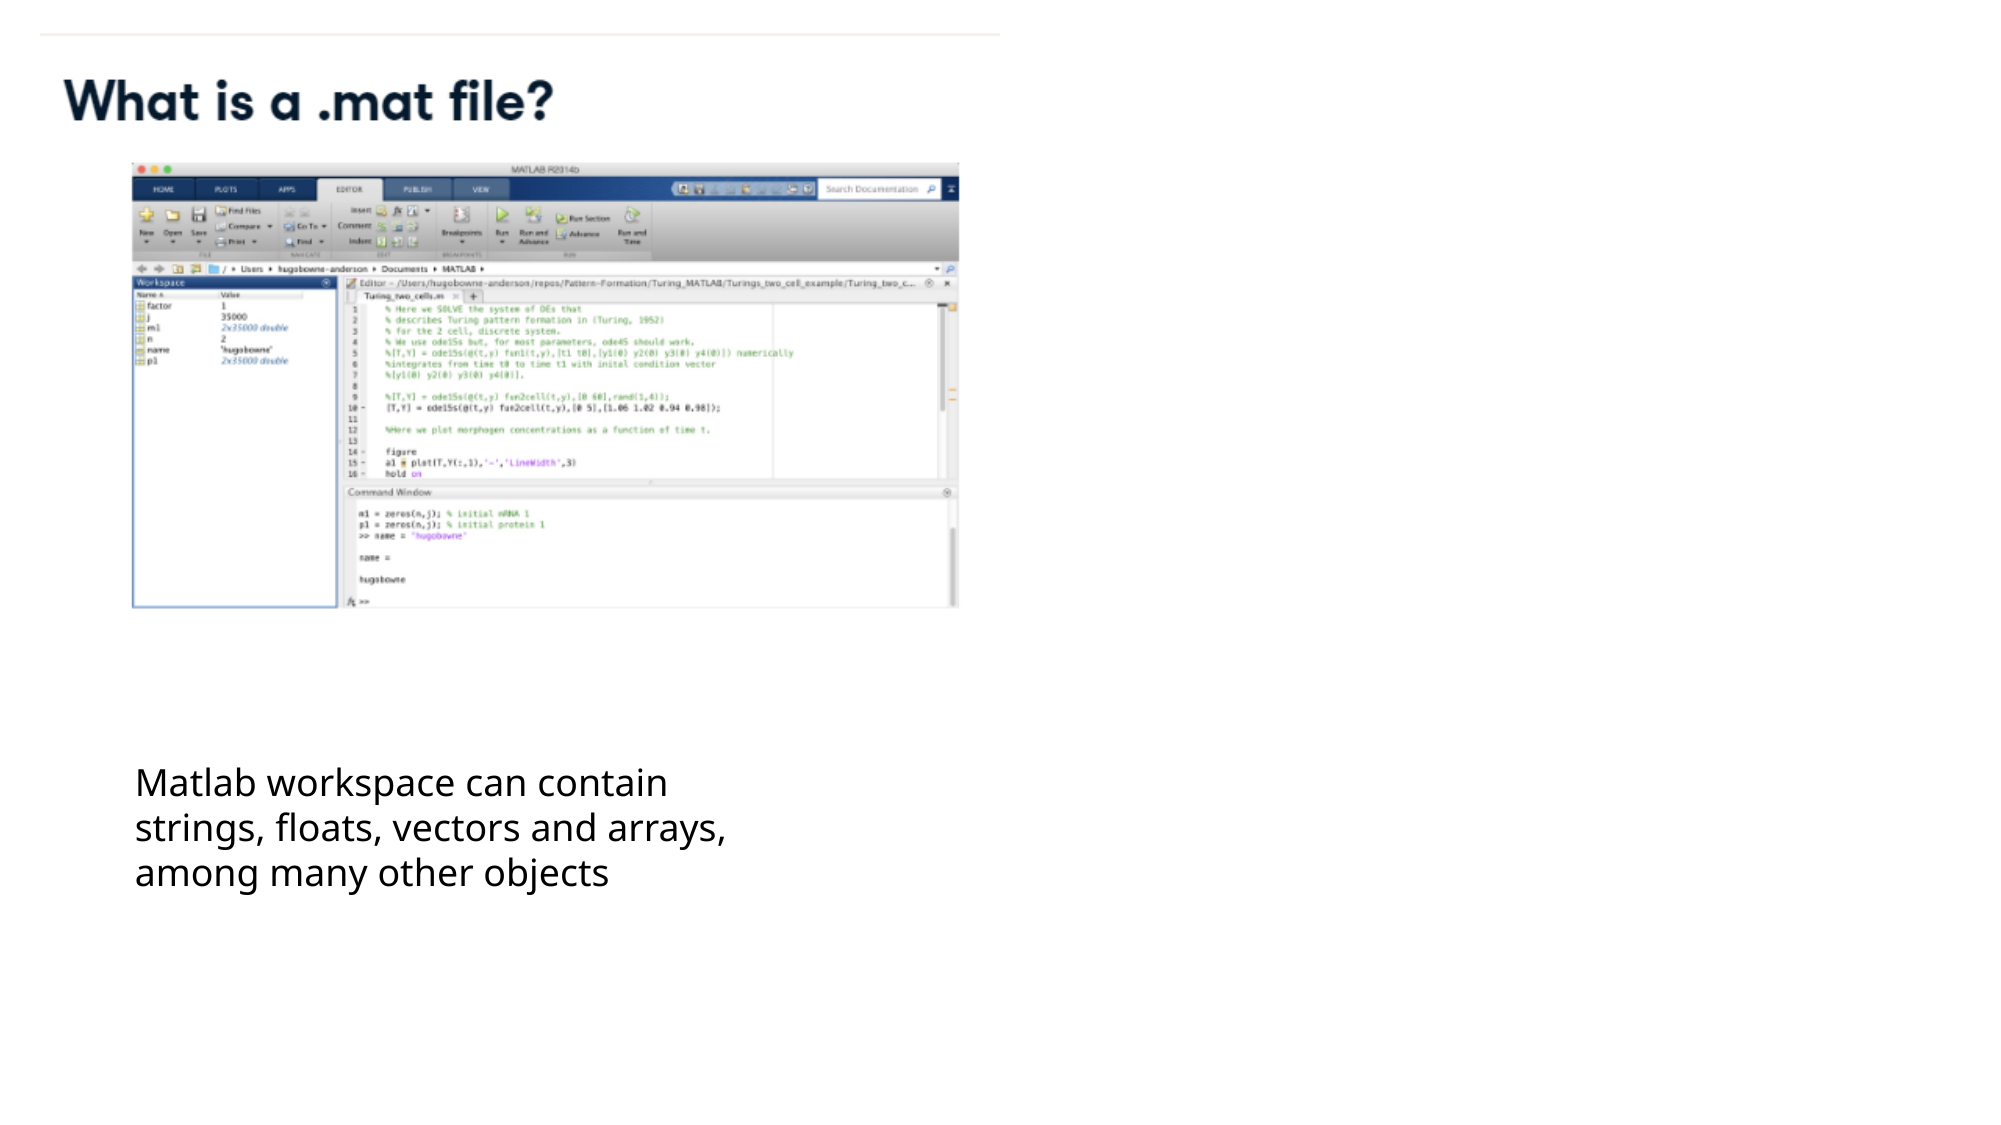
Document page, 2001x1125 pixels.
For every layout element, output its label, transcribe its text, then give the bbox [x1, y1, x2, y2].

picture [40, 33, 1000, 637]
text_box Matlab workspace can contain strings, floats, vectors and arrays, among many other objects [119, 752, 823, 902]
